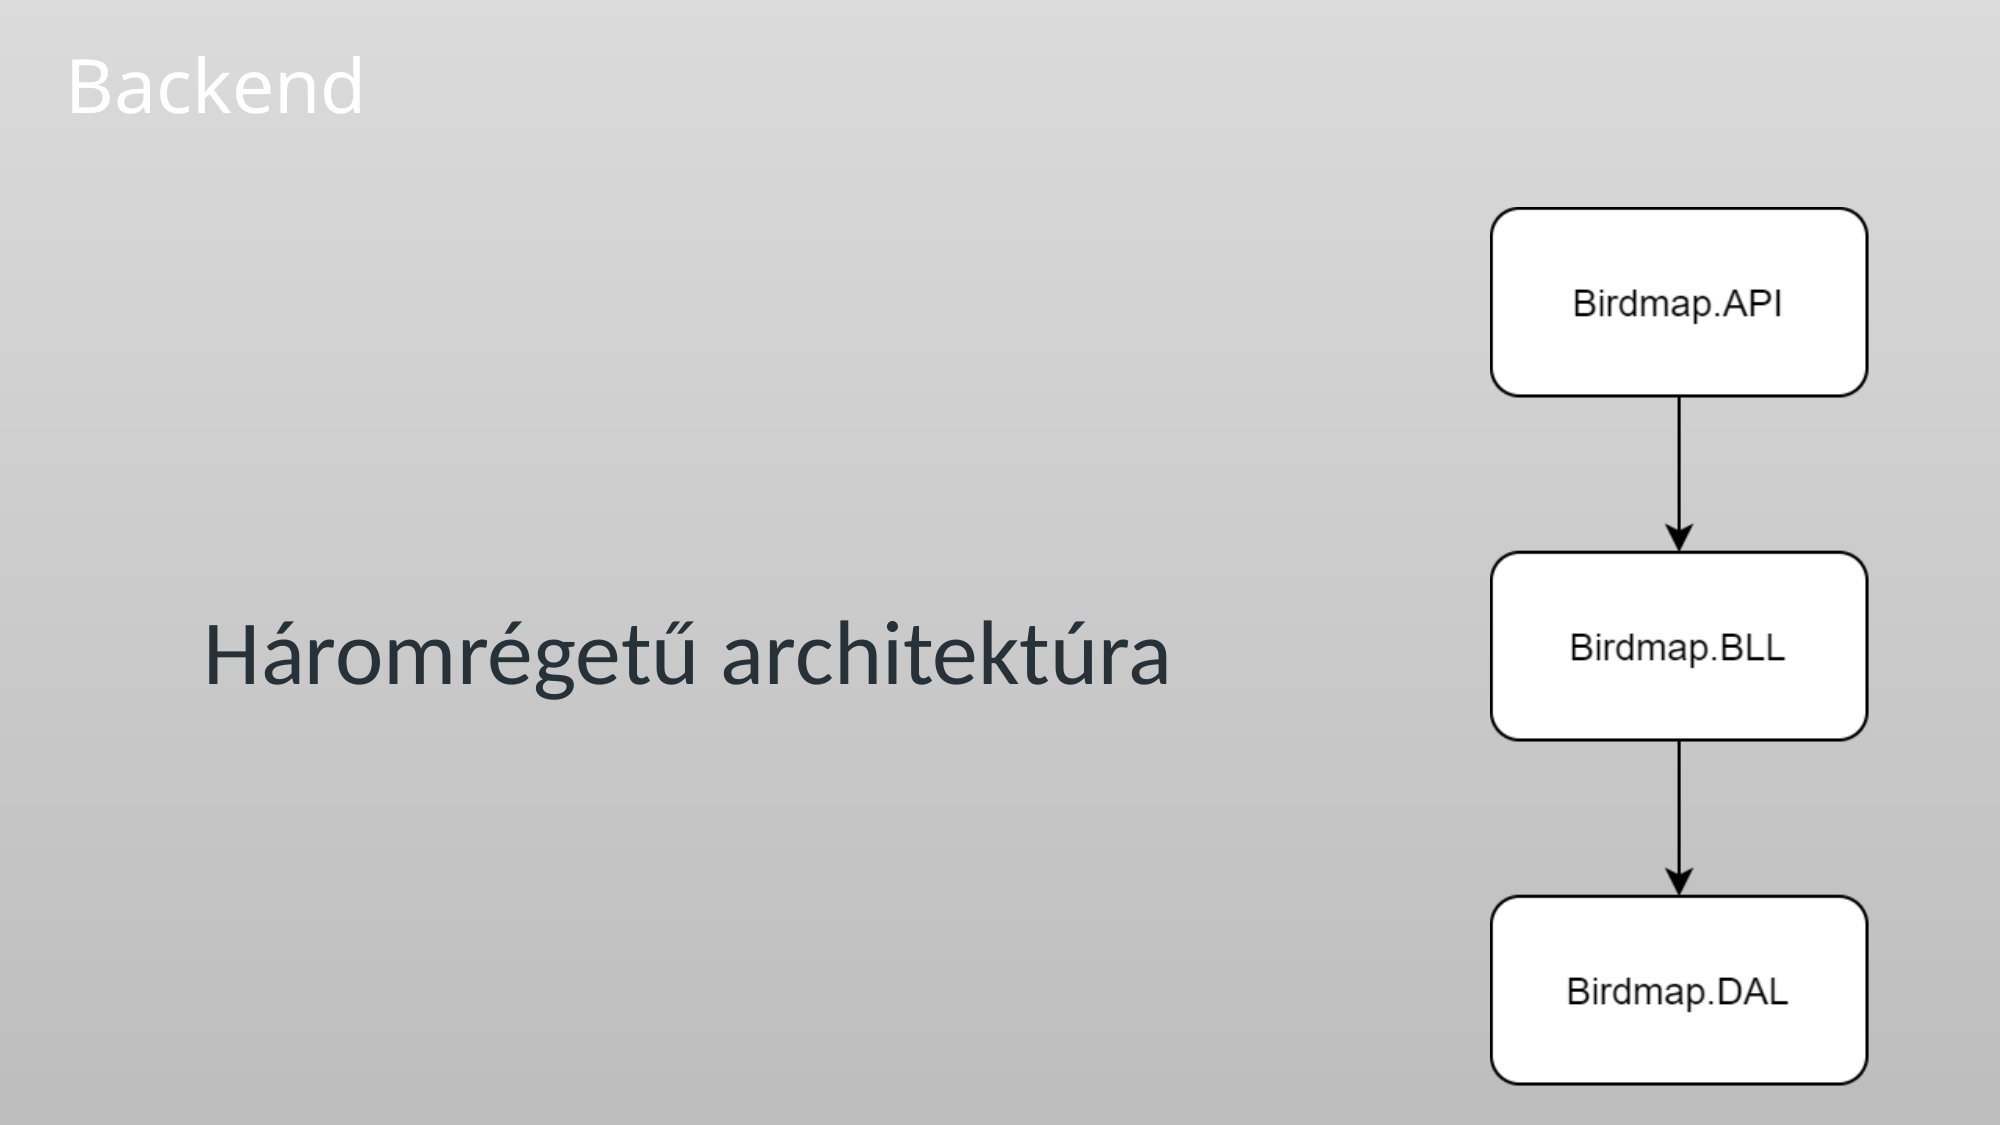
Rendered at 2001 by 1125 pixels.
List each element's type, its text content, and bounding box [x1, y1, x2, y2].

text_box Backend [50, 30, 614, 136]
picture [1489, 207, 1872, 1090]
text_box Háromrégetű architektúra [189, 585, 1189, 710]
